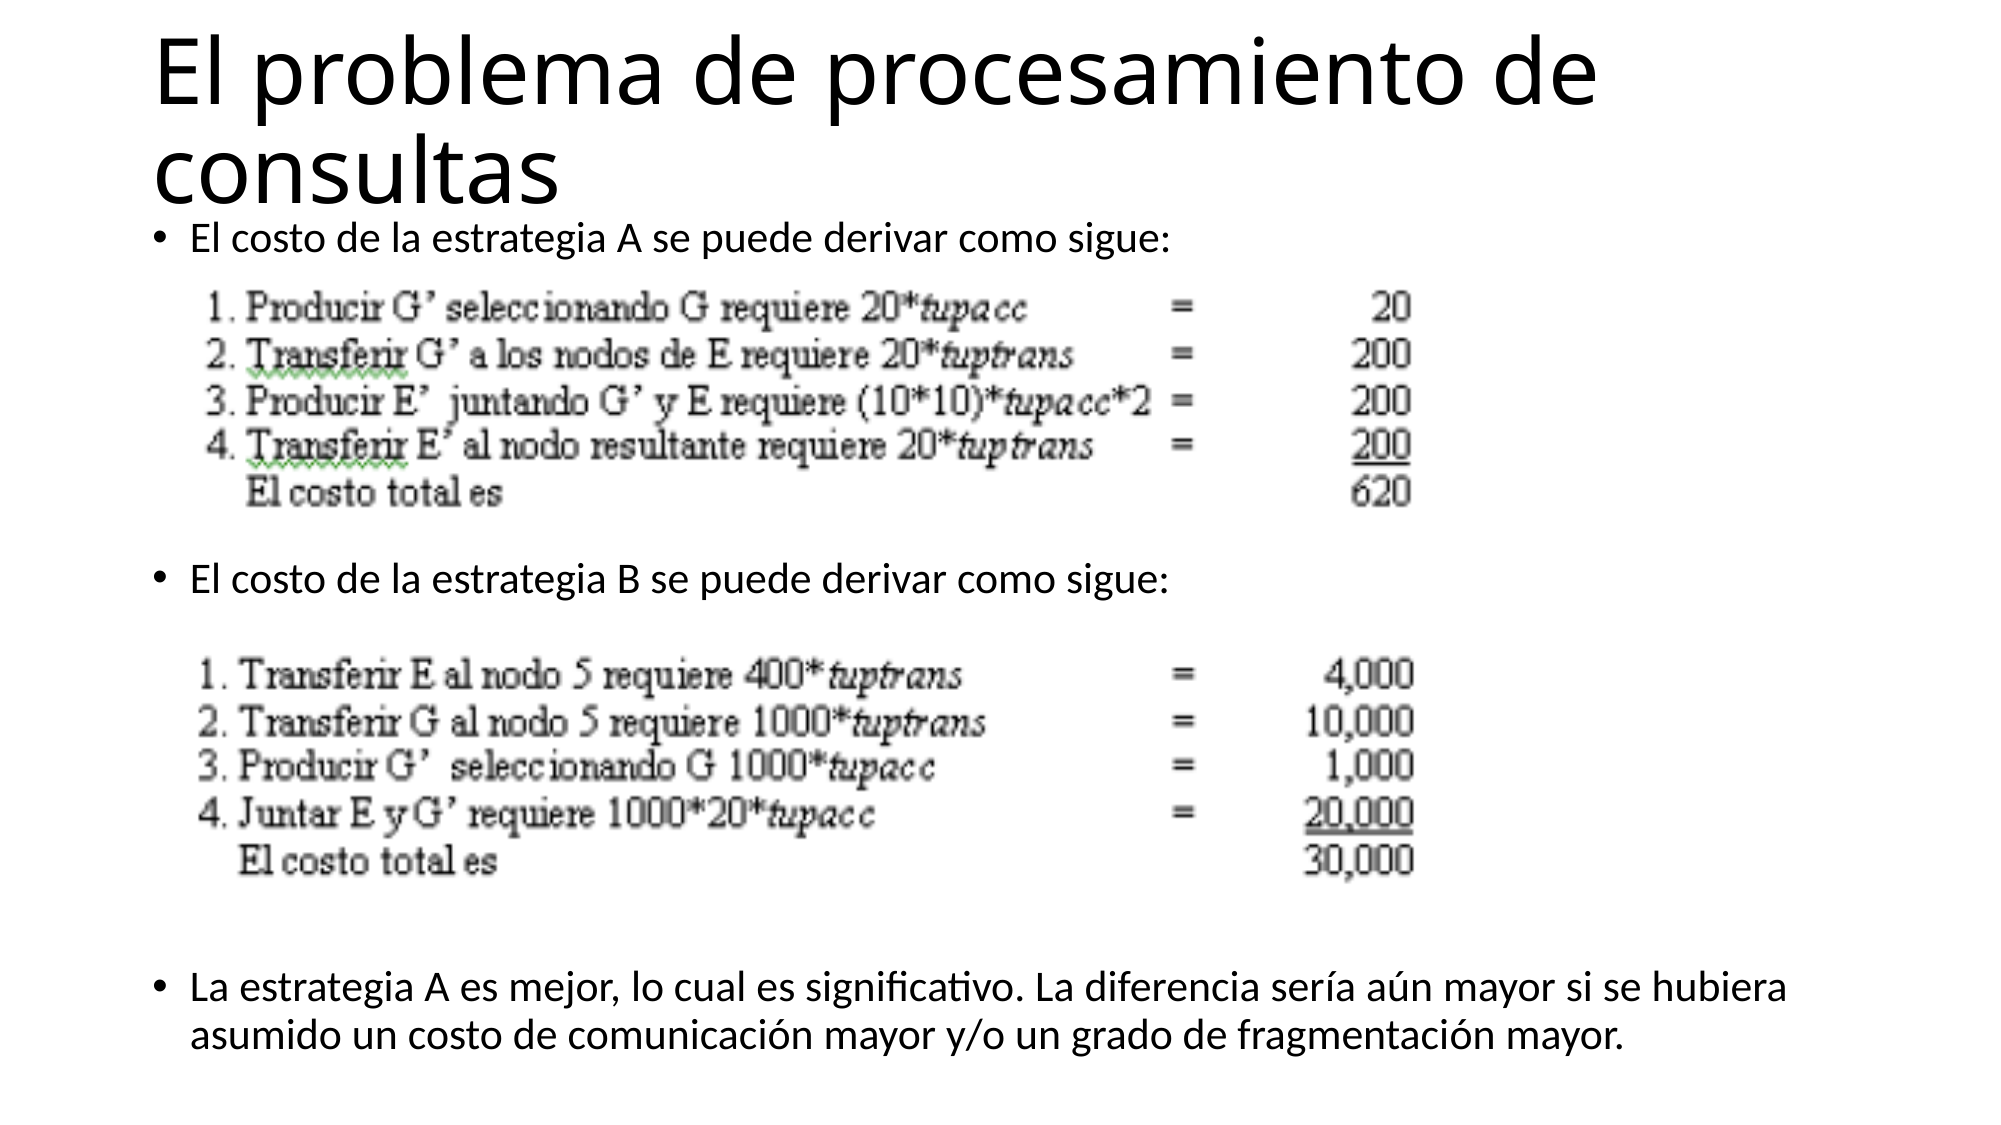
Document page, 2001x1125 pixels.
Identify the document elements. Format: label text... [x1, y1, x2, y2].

title El problema de procesamiento de consultas [137, 59, 1863, 190]
list El costo de la estrategia A se puede derivar como sigue: El costo de la estrategia B se puede derivar como sigue: La estrategia A es mejor, lo cual es significativo. La diferencia sería aún mayor si se hubiera asumido un costo de comunicación mayor y/o un grado de fragmentación mayor. [137, 207, 1863, 1090]
picture [188, 648, 1432, 902]
picture [188, 262, 1432, 546]
